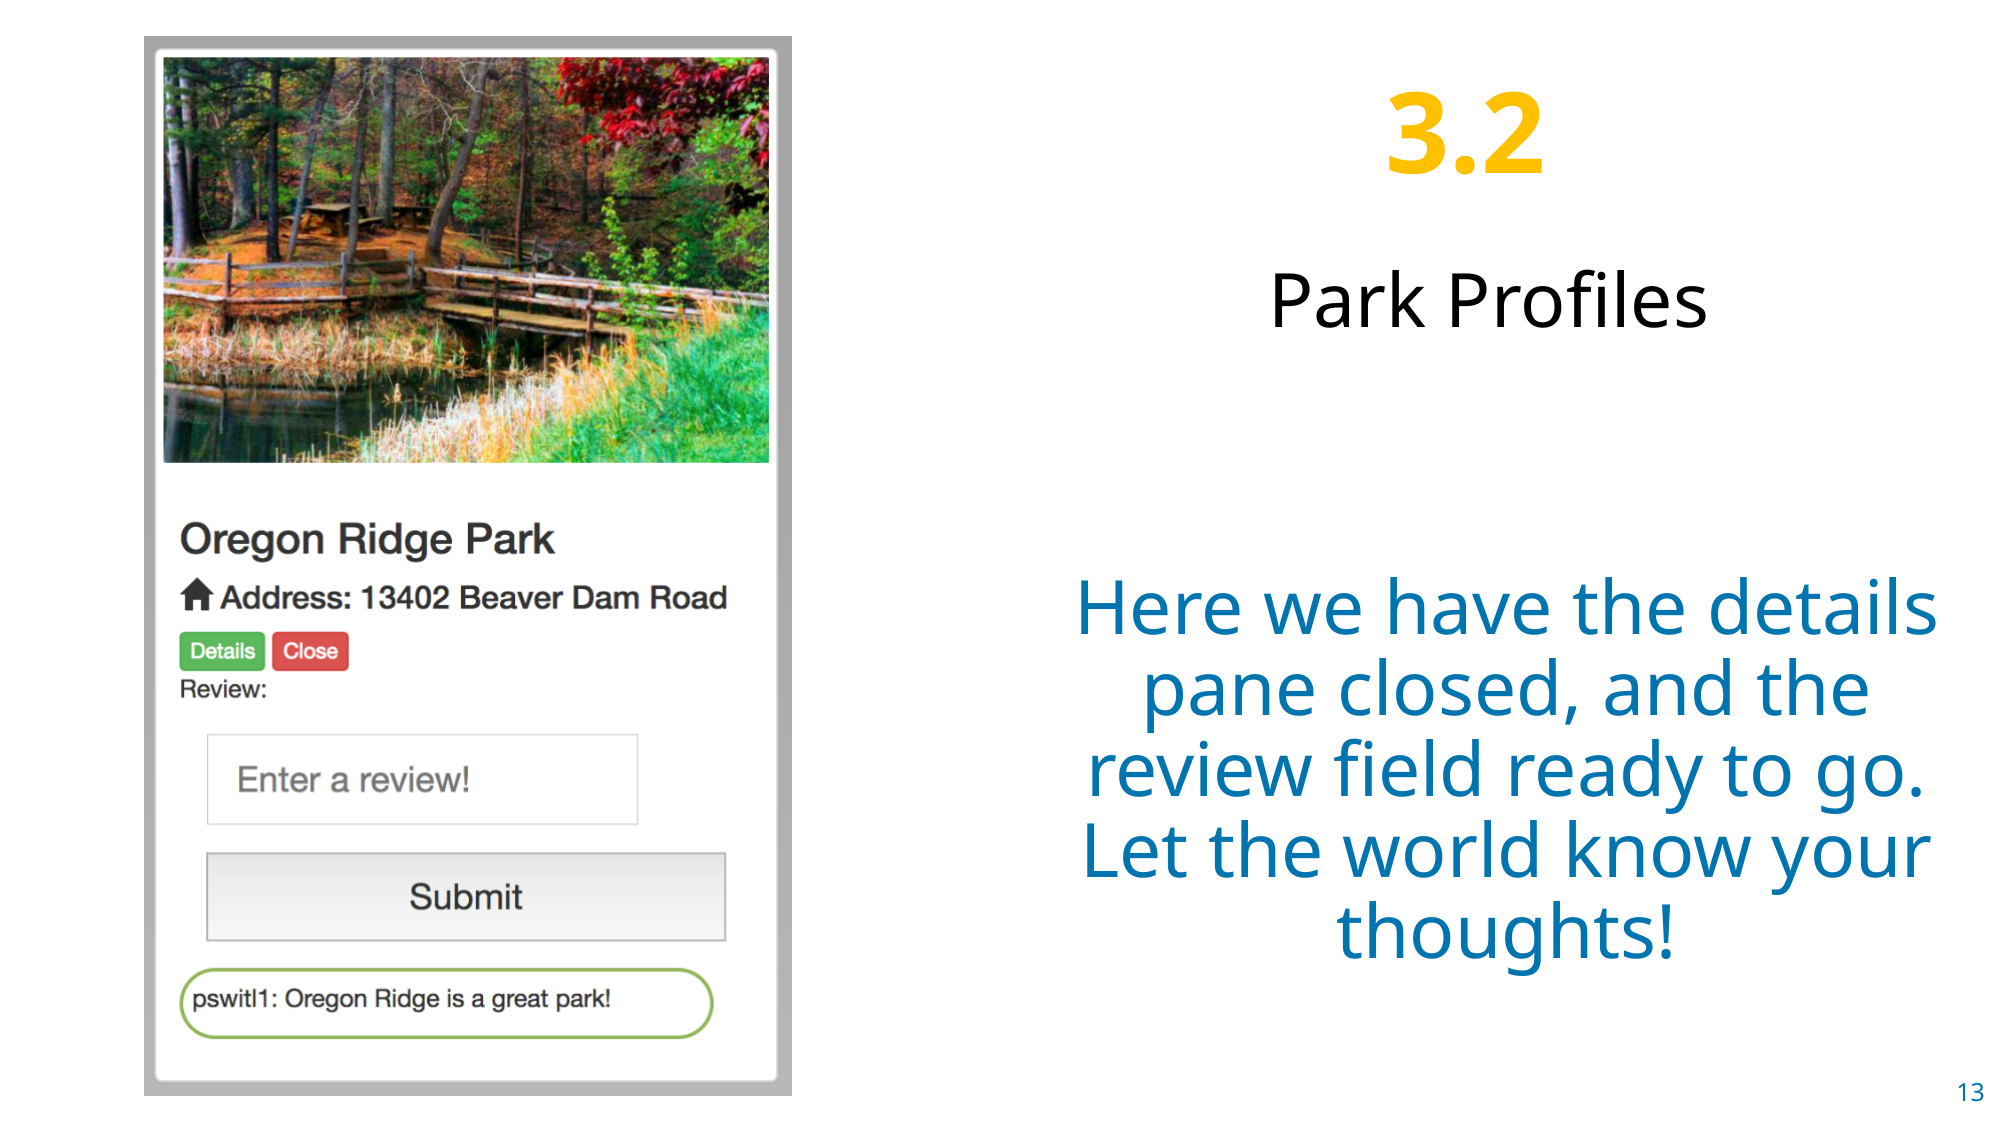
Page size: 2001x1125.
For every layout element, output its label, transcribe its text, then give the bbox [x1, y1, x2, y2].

list Here we have the details pane closed, and the review field ready to go. Let the world know your thoughts! [1013, 562, 2000, 905]
slide_number 13 [1914, 1063, 2000, 1124]
text_box 3.2 [1270, 68, 1661, 206]
list Park Profiles [1013, 254, 1964, 352]
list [144, 36, 792, 1096]
